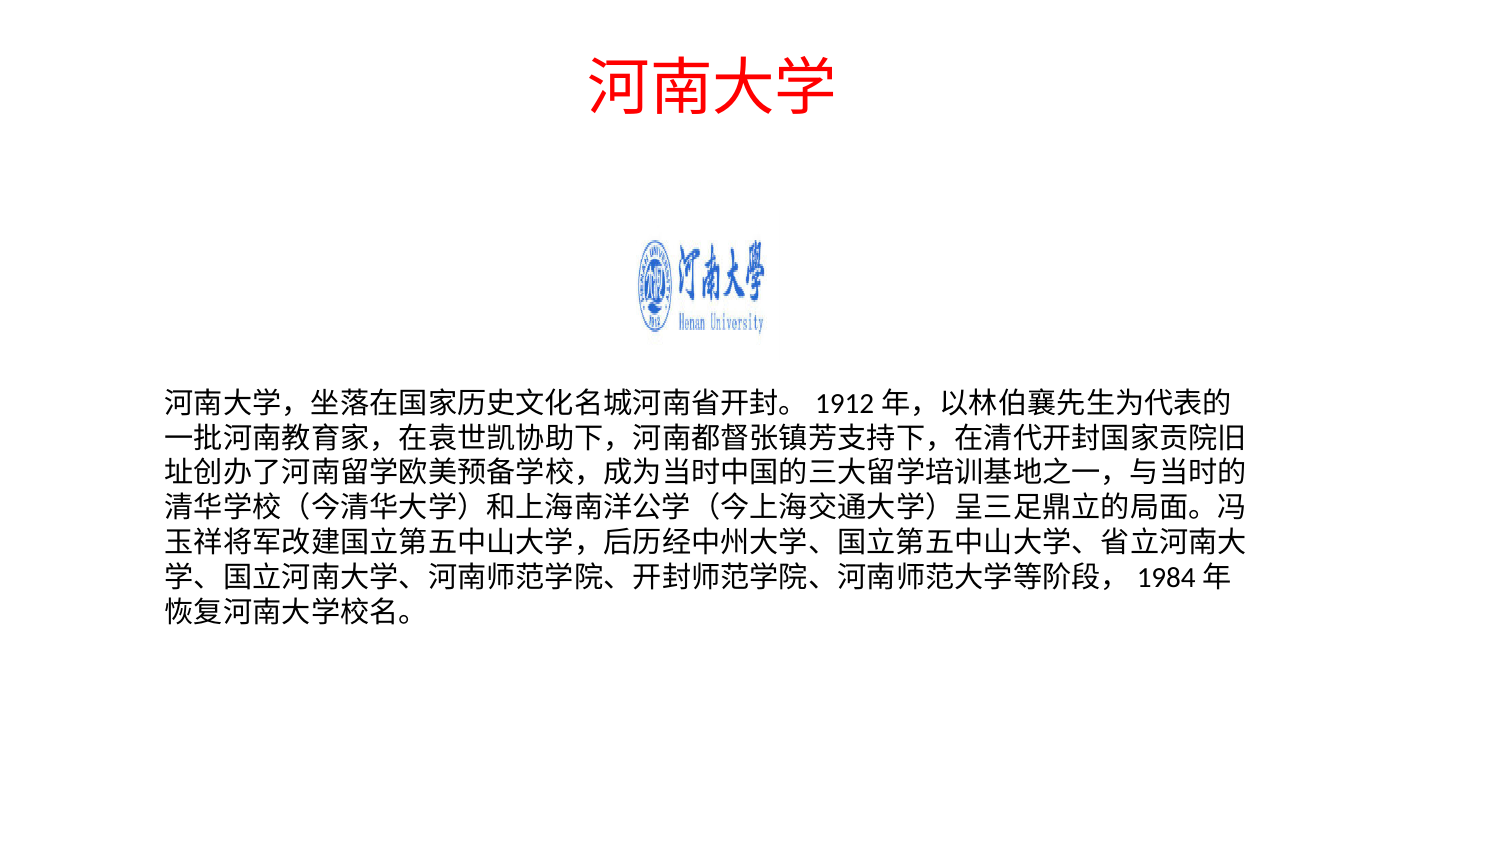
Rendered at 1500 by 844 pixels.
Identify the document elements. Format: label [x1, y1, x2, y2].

picture [629, 210, 780, 361]
